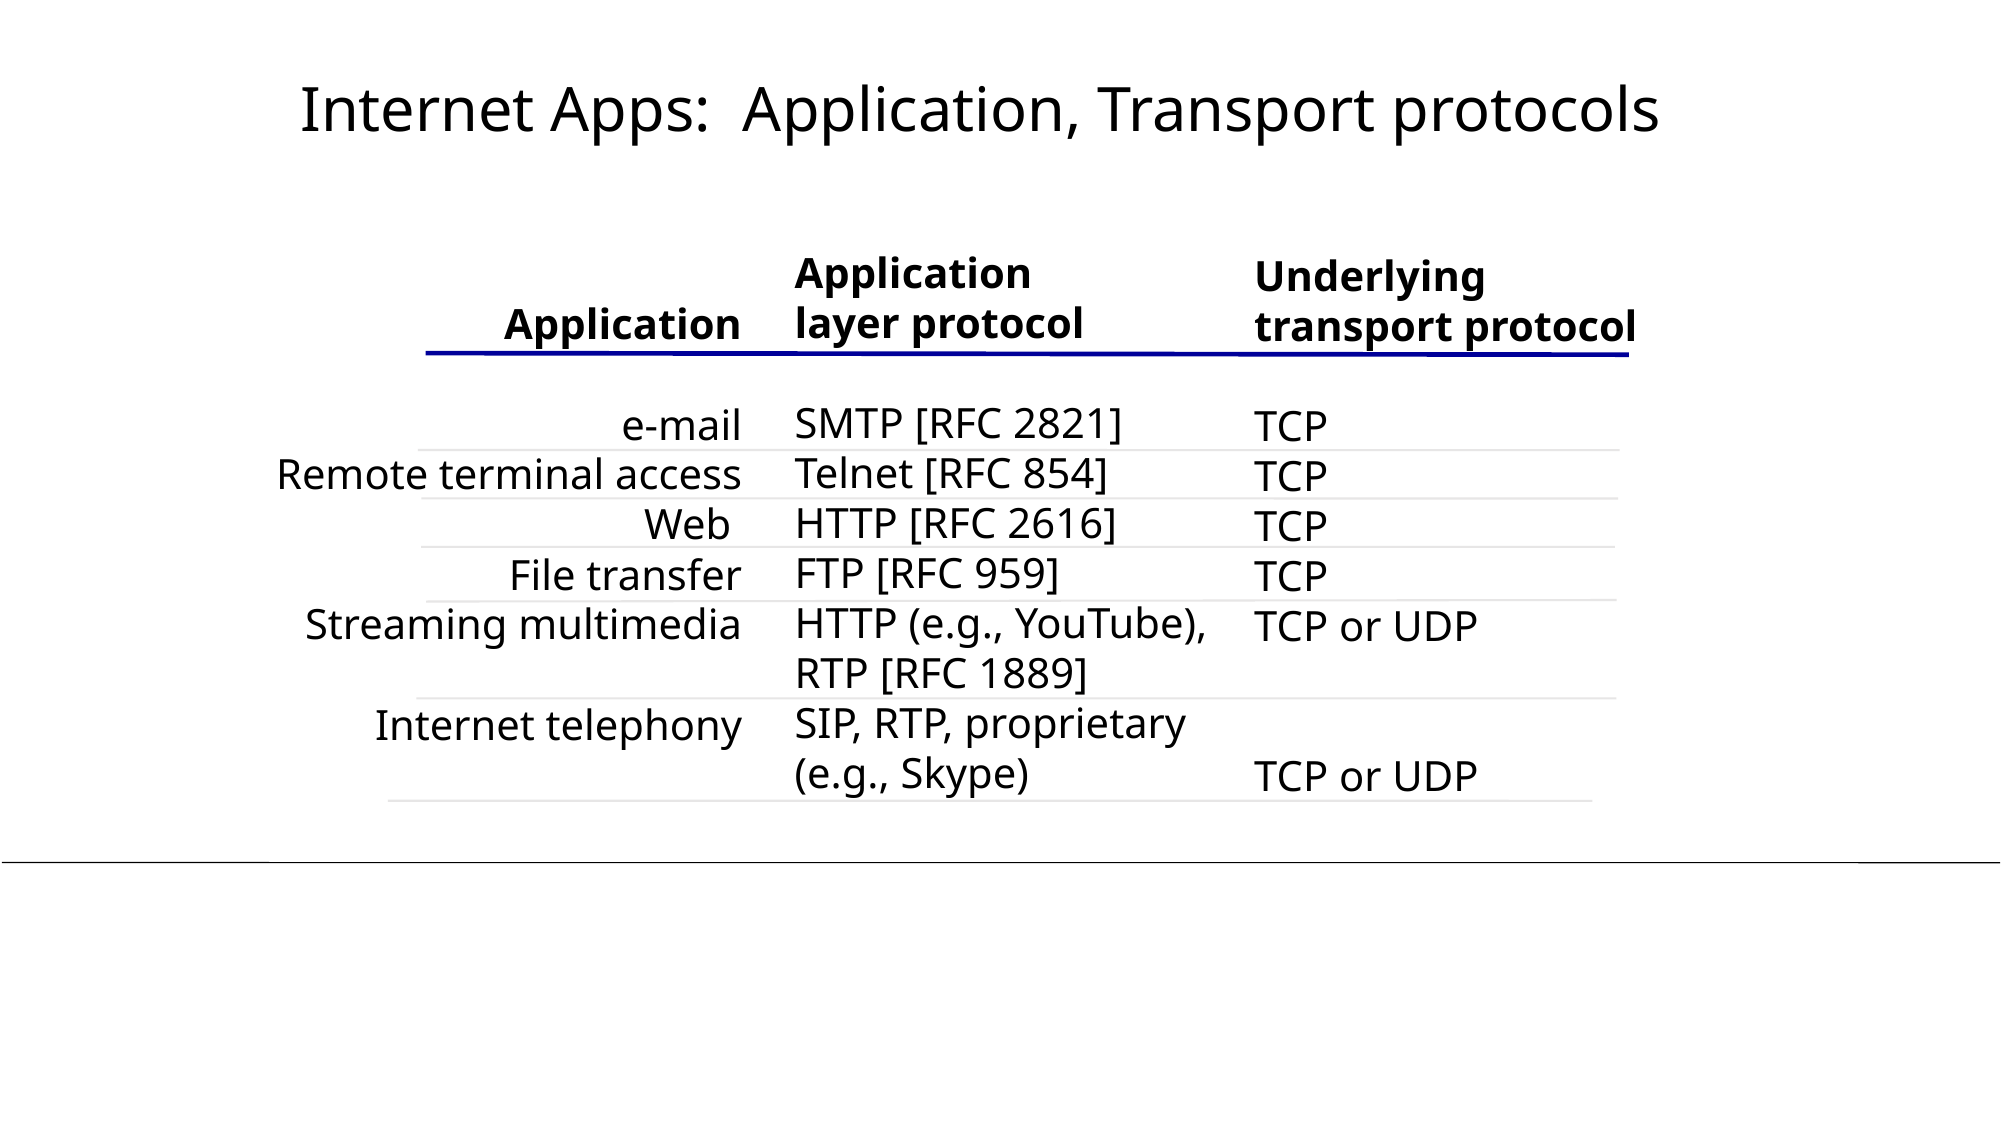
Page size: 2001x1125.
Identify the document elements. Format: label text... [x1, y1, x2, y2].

text_box Application e-mail Remote terminal access Web File transfer Streaming multimedia Internet telephony [261, 290, 757, 816]
title Internet Apps: Application, Transport protocols [285, 42, 1721, 181]
text_box Application layer protocol SMTP [RFC 2821] Telnet [RFC 854] HTTP [RFC 2616] FTP [RFC 959] HTTP (e.g., YouTube), RTP [RFC 1889] SIP, RTP, proprietary (e.g., Skype) [779, 239, 1234, 450]
text_box Application layer protocol SMTP [RFC 2821] Telnet [RFC 854] HTTP [RFC 2616] FTP [RFC 959] HTTP (e.g., YouTube), RTP [RFC 1889] SIP, RTP, proprietary (e.g., Skype) [779, 699, 1234, 800]
text_box Application layer protocol SMTP [RFC 2821] Telnet [RFC 854] HTTP [RFC 2616] FTP [RFC 959] HTTP (e.g., YouTube), RTP [RFC 1889] SIP, RTP, proprietary (e.g., Skype) [779, 451, 1234, 498]
text_box Application layer protocol SMTP [RFC 2821] Telnet [RFC 854] HTTP [RFC 2616] FTP [RFC 959] HTTP (e.g., YouTube), RTP [RFC 1889] SIP, RTP, proprietary (e.g., Skype) [779, 499, 1234, 546]
text_box Application layer protocol SMTP [RFC 2821] Telnet [RFC 854] HTTP [RFC 2616] FTP [RFC 959] HTTP (e.g., YouTube), RTP [RFC 1889] SIP, RTP, proprietary (e.g., Skype) [779, 547, 1234, 698]
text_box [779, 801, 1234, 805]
text_box Underlying transport protocol TCP TCP TCP TCP TCP or UDP TCP or UDP [1239, 242, 1670, 808]
